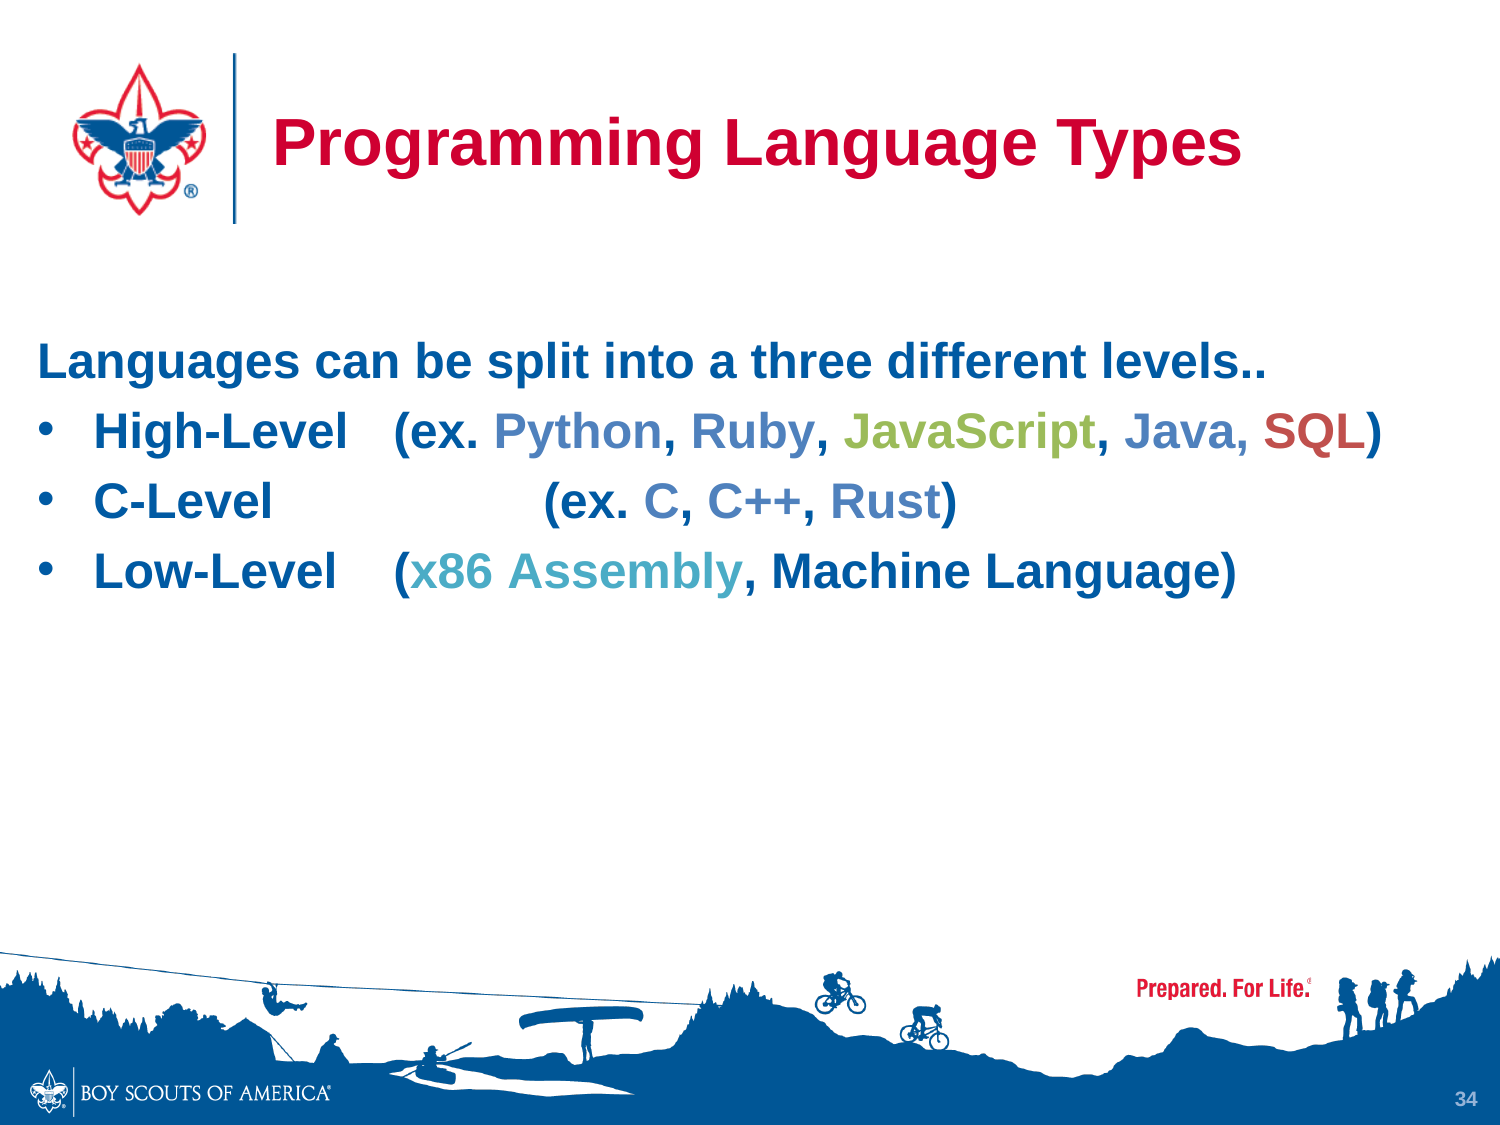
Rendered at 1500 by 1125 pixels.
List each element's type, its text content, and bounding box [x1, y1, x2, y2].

slide_number 34 [1425, 1067, 1493, 1125]
title Programming Language Types [257, 45, 1413, 233]
text_box Languages can be split into a three different levels.. High-Level (ex. Python, Ruby, JavaScript, Java, SQL) C-Level (ex. C, C++, Rust) Low-Level (x86 Assembly, Machine Language) [22, 321, 1493, 902]
picture [0, 952, 1500, 1125]
picture [72, 53, 237, 224]
